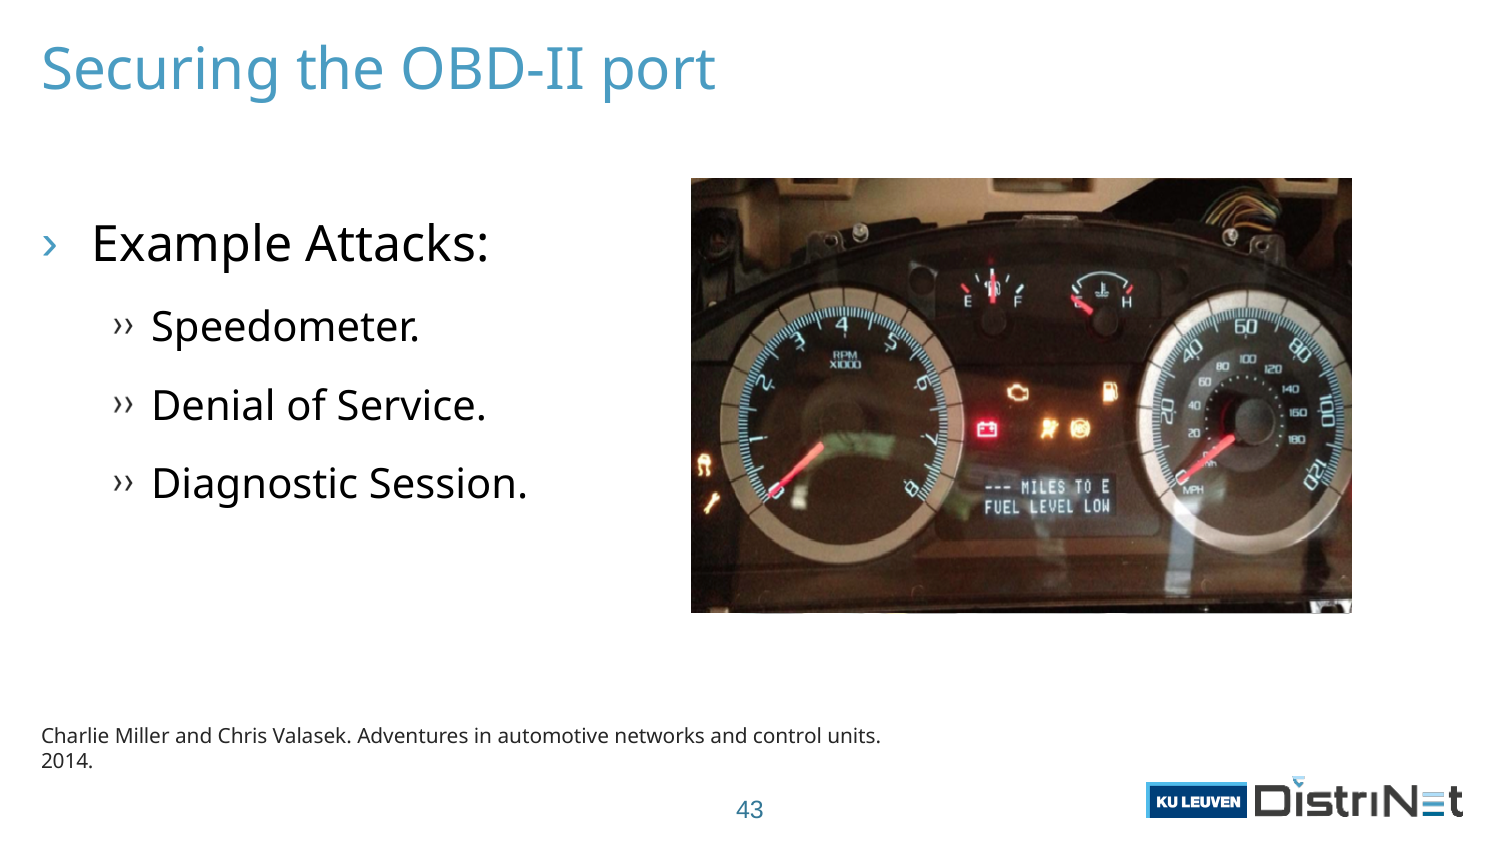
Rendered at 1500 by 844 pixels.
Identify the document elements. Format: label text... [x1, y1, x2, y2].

picture [1146, 782, 1247, 818]
picture [108, 310, 141, 340]
picture [108, 388, 141, 419]
title Securing the OBD-II port [26, 23, 1463, 110]
list Example Attacks: Speedometer. Denial of Service. Diagnostic Session. [26, 180, 1463, 743]
text_box Charlie Miller and Chris Valasek. Adventures in automotive networks and control units. 2014. [26, 715, 938, 806]
picture [691, 178, 1352, 615]
slide_number 43 [679, 806, 821, 832]
picture [108, 467, 141, 497]
picture [1255, 776, 1463, 817]
